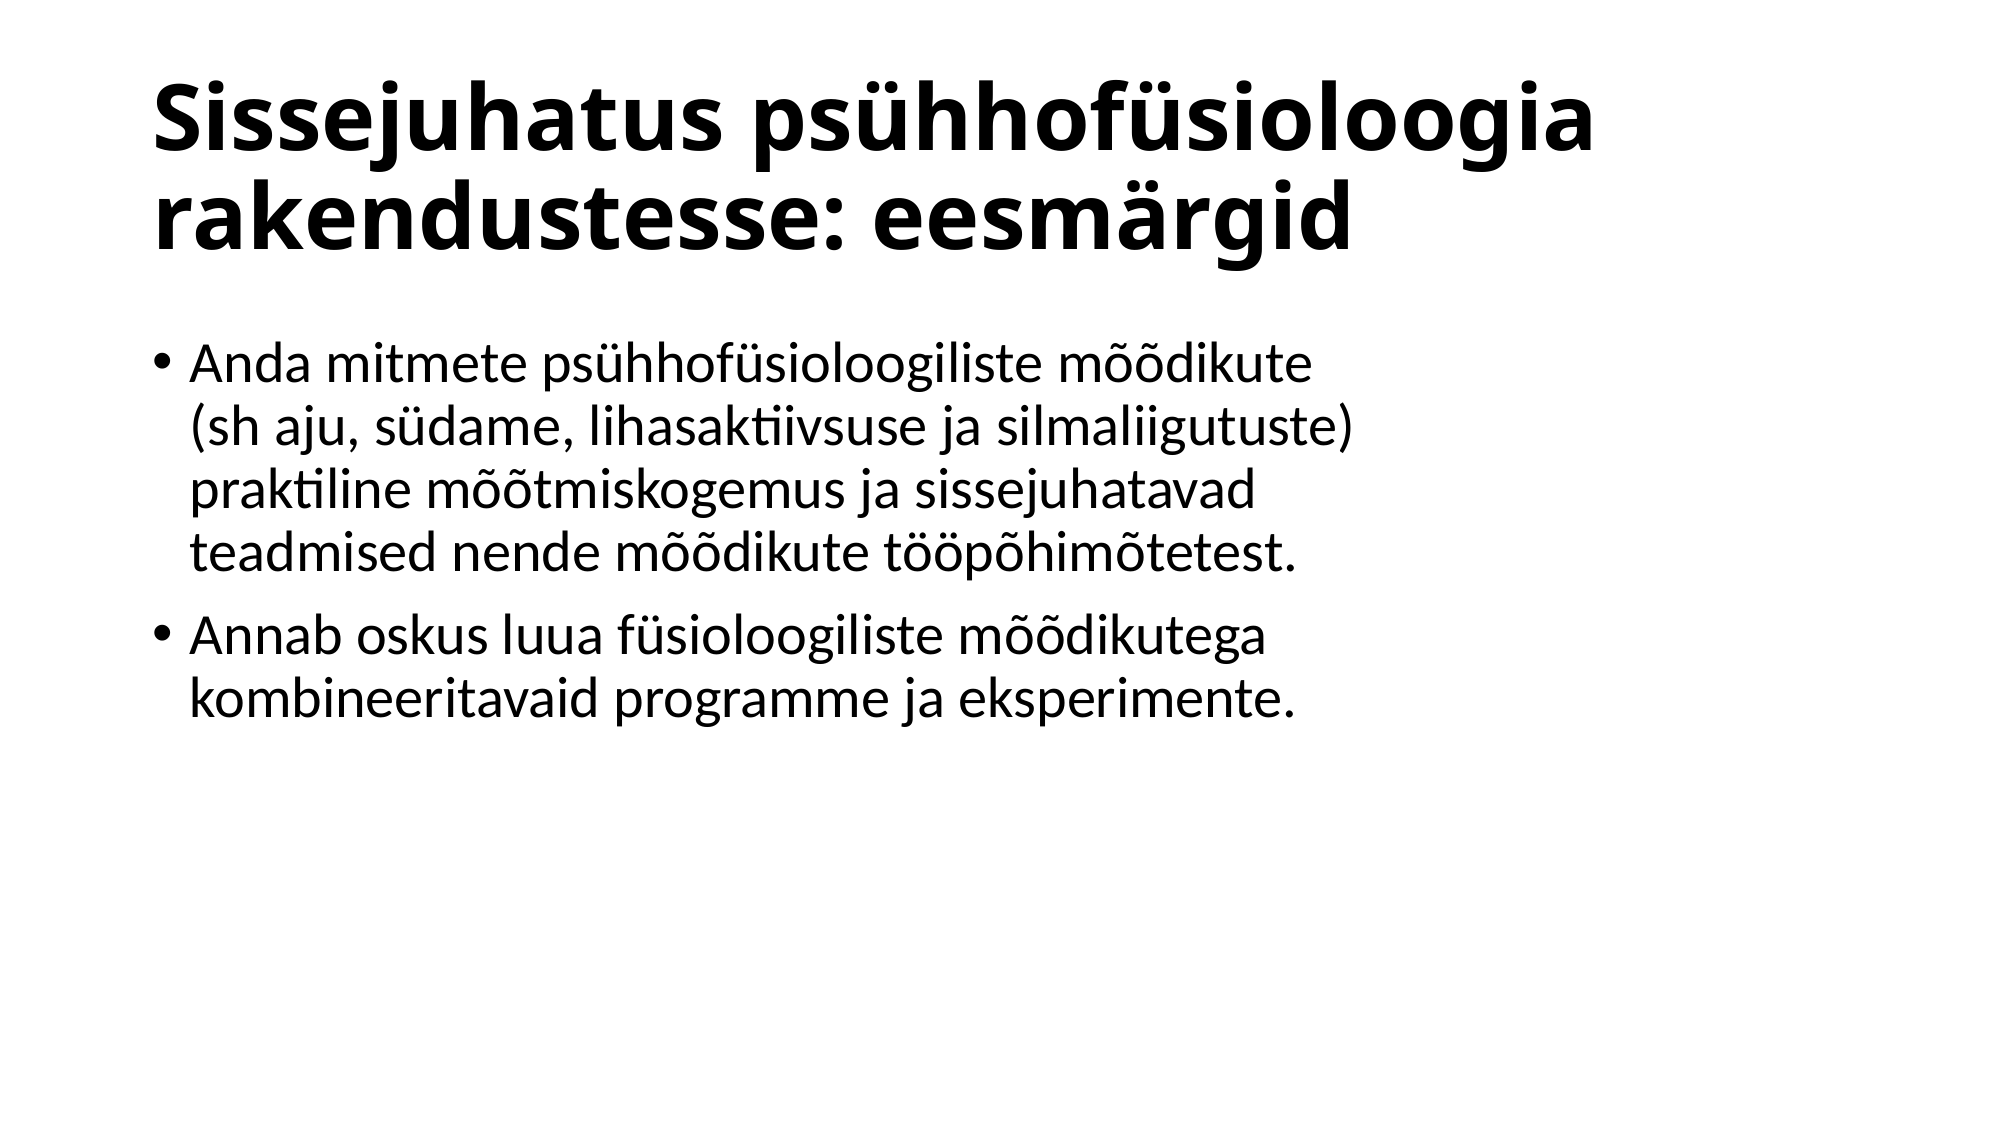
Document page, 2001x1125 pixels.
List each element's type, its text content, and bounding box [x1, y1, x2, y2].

list Anda mitmete psühhofüsioloogiliste mõõdikute (sh aju, südame, lihasaktiivsuse ja silmaliigutuste) praktiline mõõtmiskogemus ja sissejuhatavad teadmised nende mõõdikute tööpõhimõtetest. Annab oskus luua füsioloogiliste mõõdikutega kombineeritavaid programme ja eksperimente. [137, 324, 1399, 1039]
title Sissejuhatus psühhofüsioloogia rakendustesse: eesmärgid [137, 61, 1863, 279]
